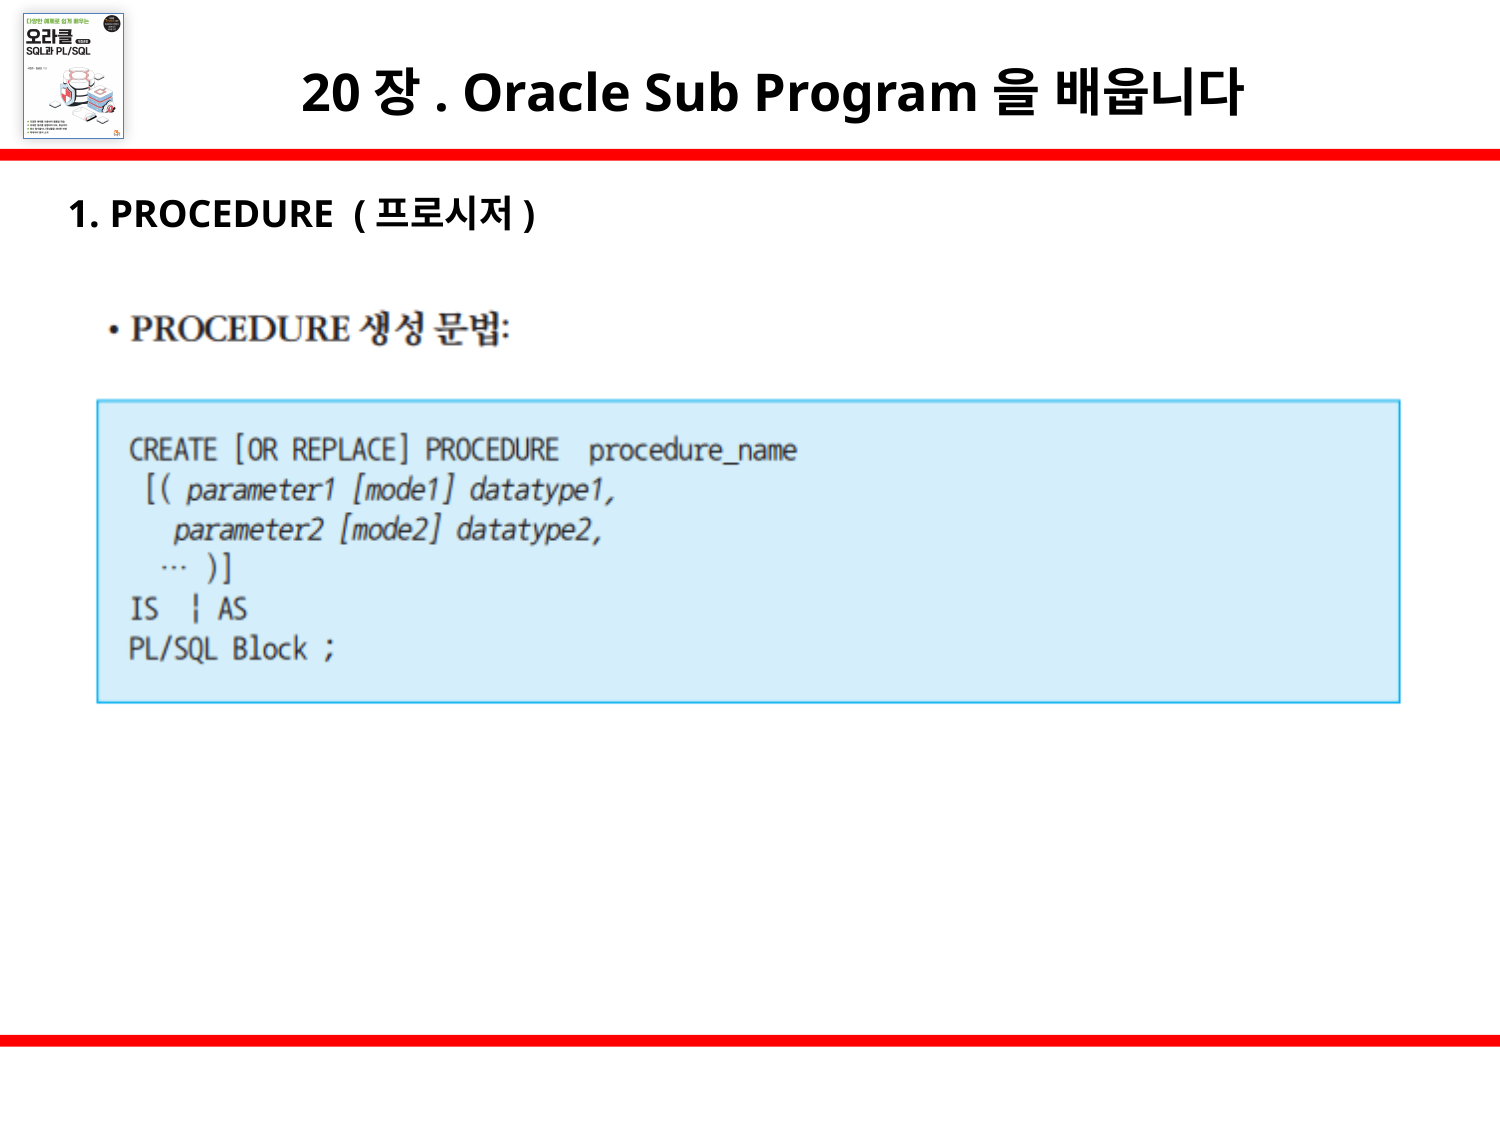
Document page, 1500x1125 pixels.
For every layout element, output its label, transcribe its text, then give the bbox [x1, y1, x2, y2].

text_box [0, 147, 1500, 163]
picture [73, 287, 1424, 729]
text_box 1. PROCEDURE (프로시저) [51, 169, 1236, 256]
picture [23, 13, 125, 140]
text_box 20장. Oracle Sub Program을 배웁니다 [204, 0, 1343, 151]
text_box [0, 1033, 1500, 1049]
